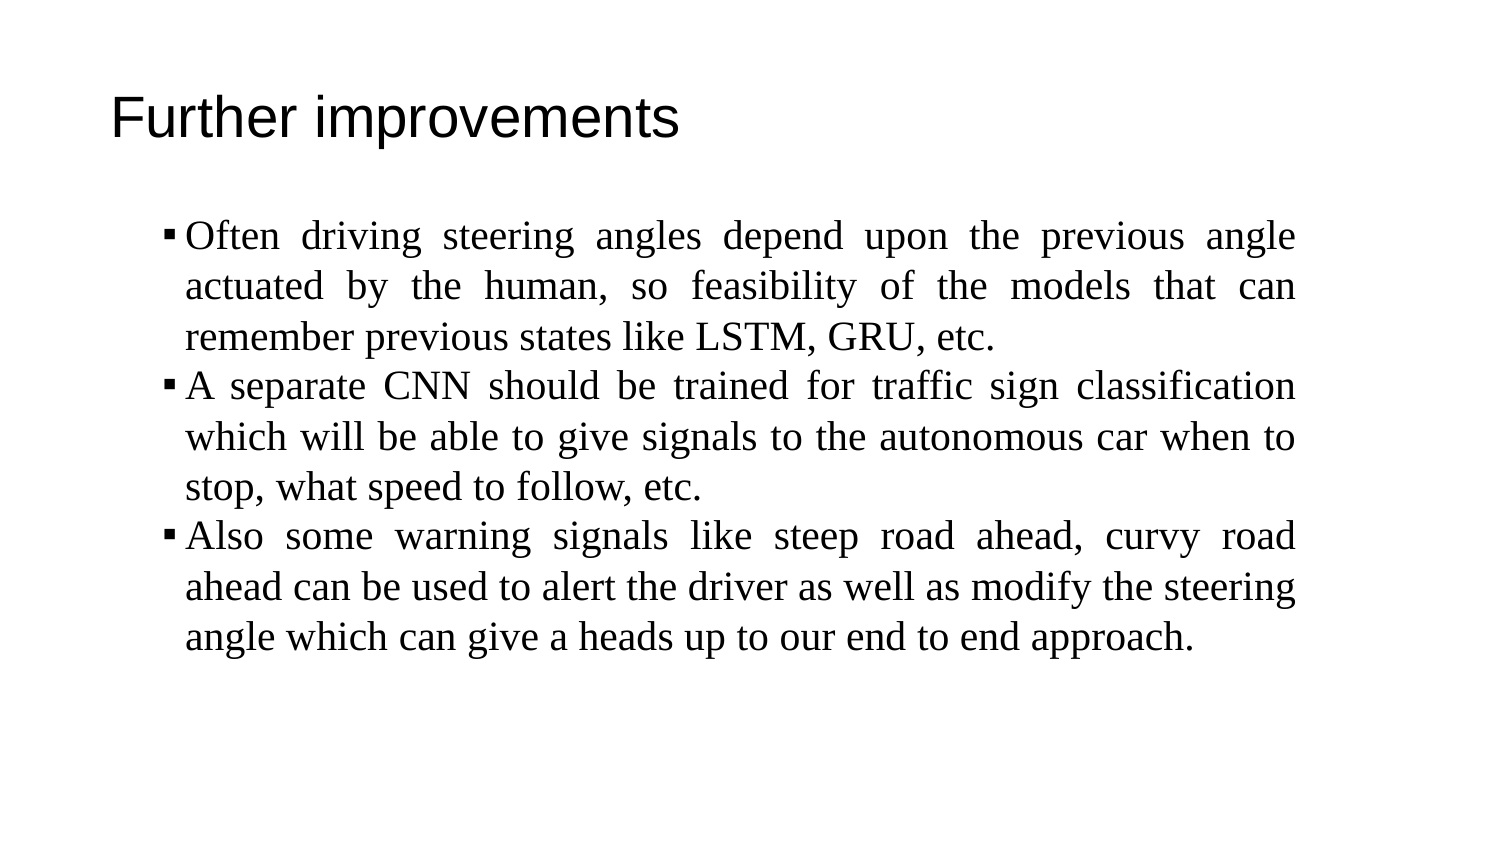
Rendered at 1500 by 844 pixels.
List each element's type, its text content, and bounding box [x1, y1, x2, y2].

title Further improvements [98, 44, 1027, 194]
text_box Often driving steering angles depend upon the previous angle actuated by the human, so feasibility of the models that can remember previous states like LSTM, GRU, etc. A separate CNN should be trained for traffic sign classification which will be able to give signals to the autonomous car when to stop, what speed to follow, etc. Also some warning signals like steep road ahead, curvy road ahead can be used to alert the driver as well as modify the steering angle which can give a heads up to our end to end approach. [147, 193, 1313, 674]
